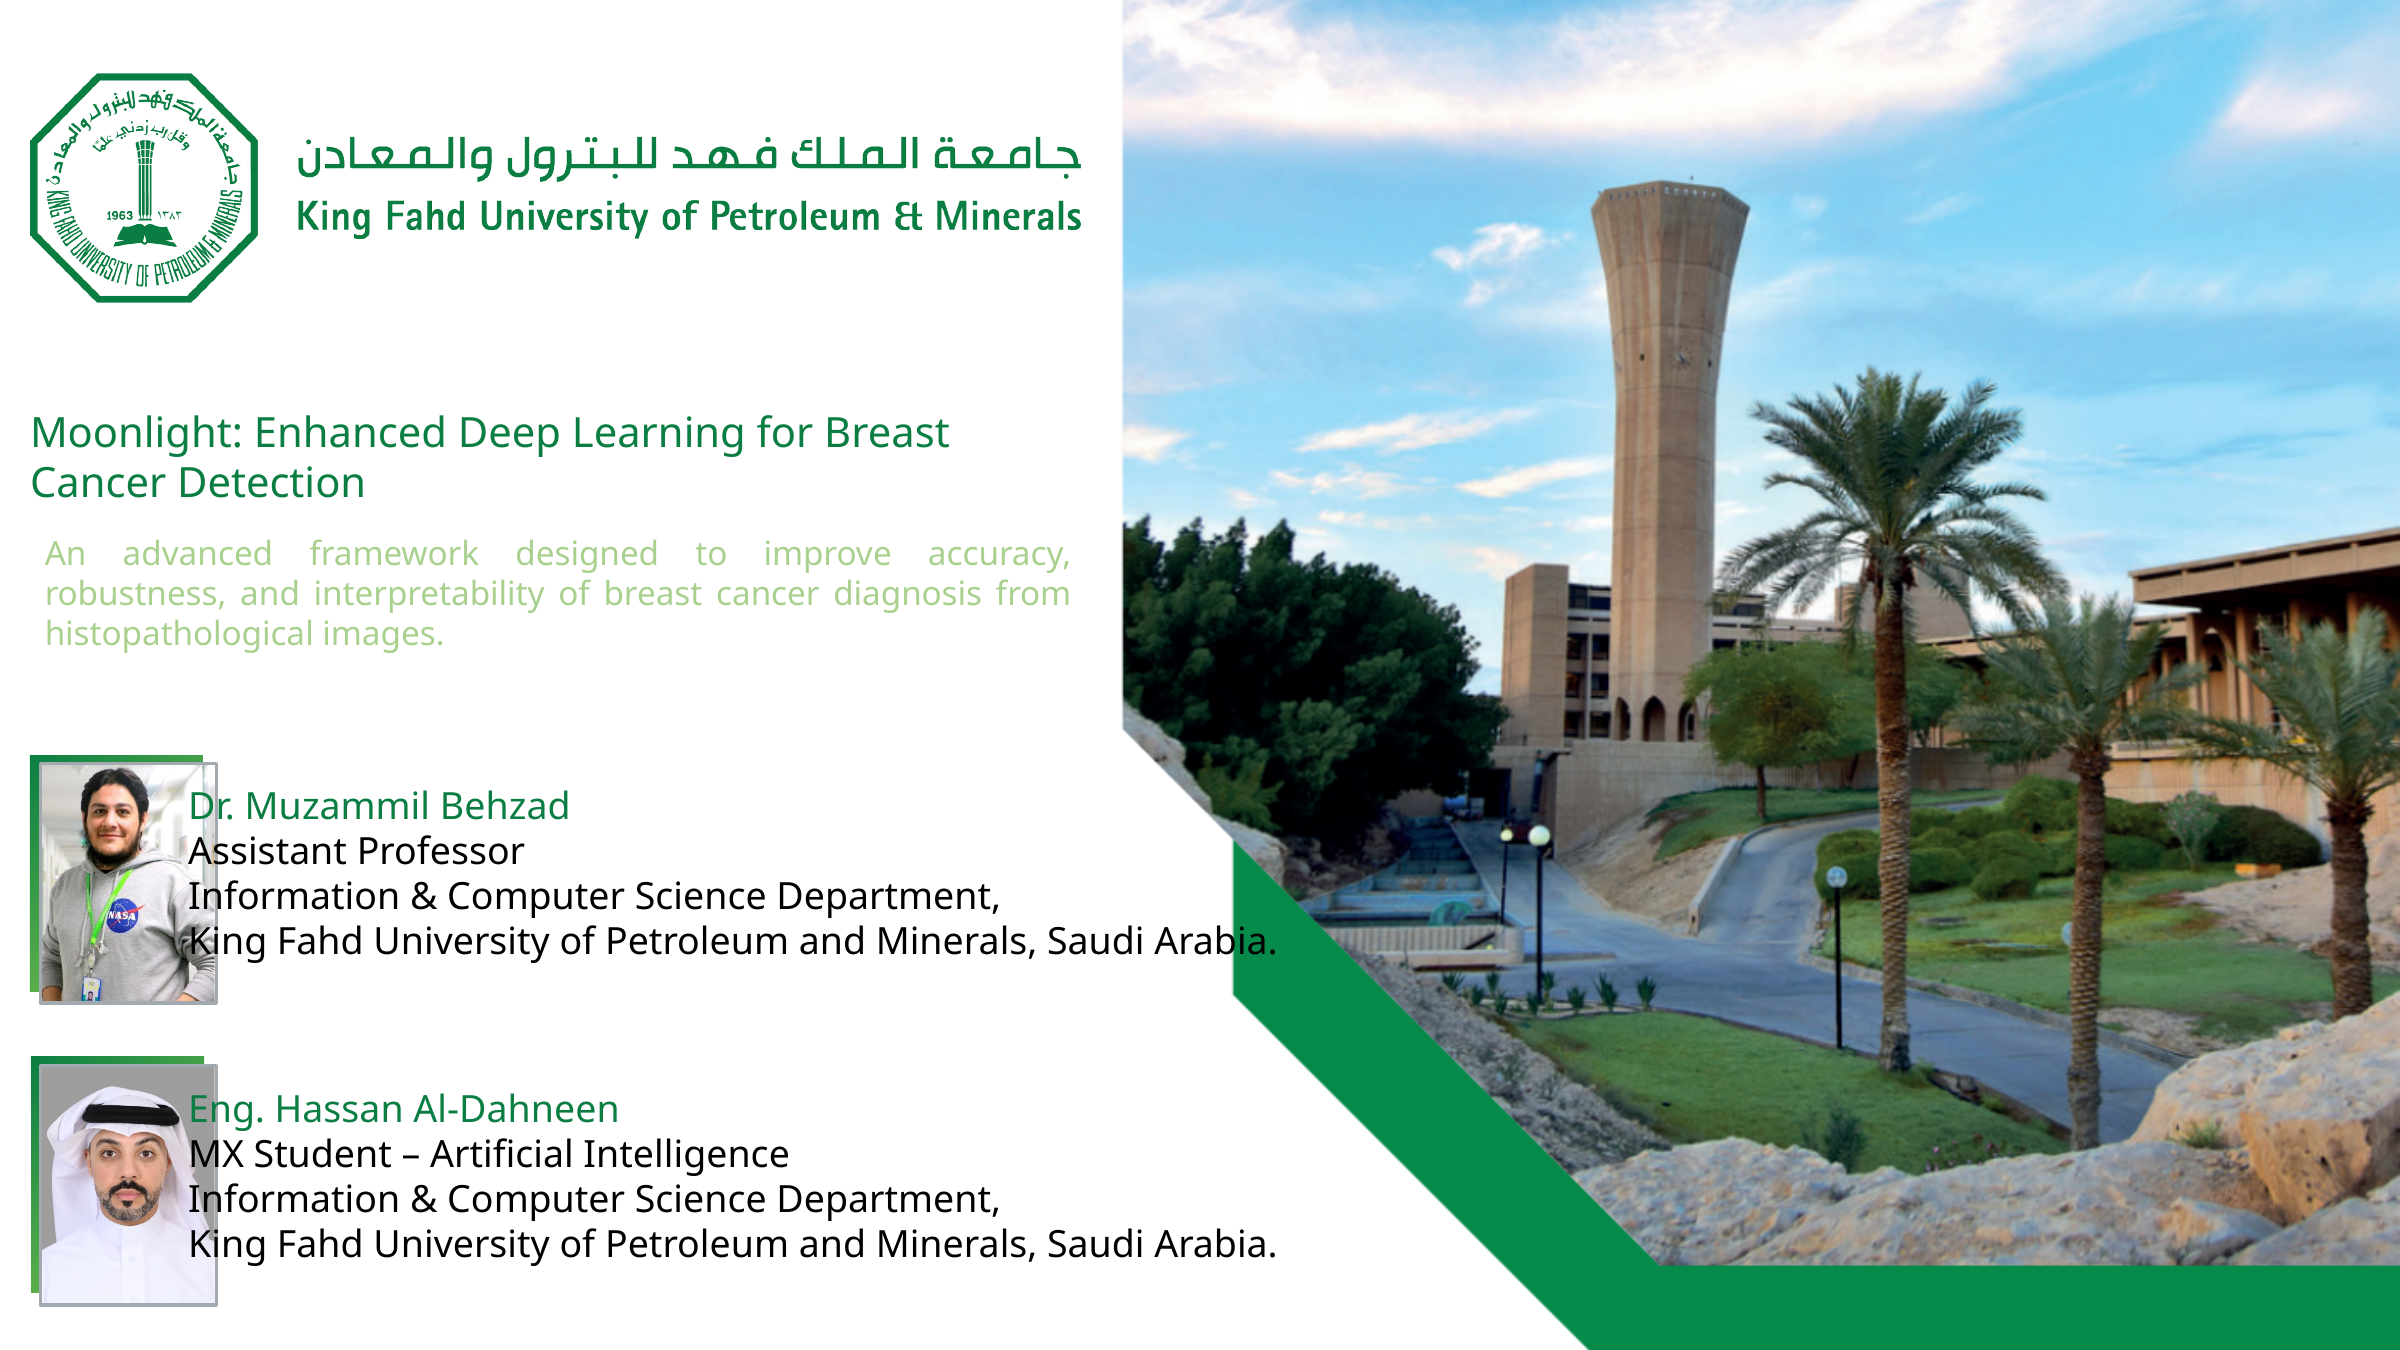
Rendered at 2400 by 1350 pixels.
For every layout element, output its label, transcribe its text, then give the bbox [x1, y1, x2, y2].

picture [1120, 0, 2400, 1350]
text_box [31, 1056, 215, 1304]
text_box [29, 755, 215, 1002]
text_box Moonlight: Enhanced Deep Learning for Breast Cancer Detection [30, 405, 1088, 524]
text_box Dr. Muzammil Behzad Assistant Professor Information & Computer Science Department, King Fahd University of Petroleum and Minerals, Saudi Arabia. [215, 775, 1120, 970]
picture [29, 72, 1088, 303]
text_box An advanced framework designed to improve accuracy, robustness, and interpretability of breast cancer diagnosis from histopathological images. [30, 524, 1088, 660]
text_box Eng. Hassan Al-Dahneen MX Student – Artificial Intelligence Information & Computer Science Department, King Fahd University of Petroleum and Minerals, Saudi Arabia. [215, 1077, 1120, 1272]
